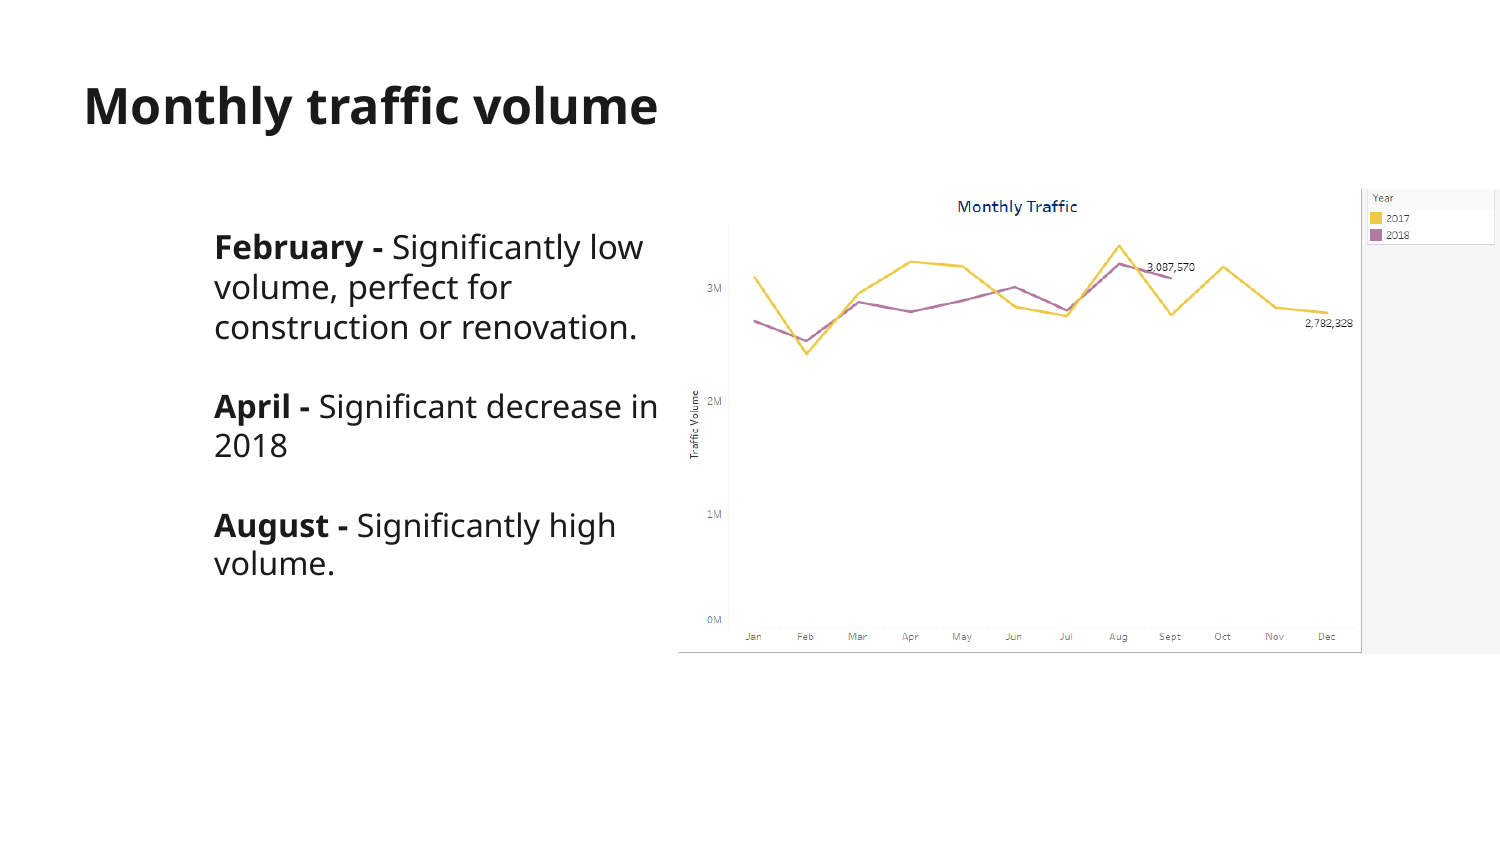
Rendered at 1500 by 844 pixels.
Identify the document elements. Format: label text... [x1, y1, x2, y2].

title August - Significantly high volume. [199, 489, 673, 592]
title February - Significantly low volume, perfect for construction or renovation. [199, 211, 673, 325]
title April - Significant decrease in 2018 [199, 371, 673, 473]
title Monthly traffic volume [68, 59, 1050, 190]
picture [678, 189, 1500, 655]
